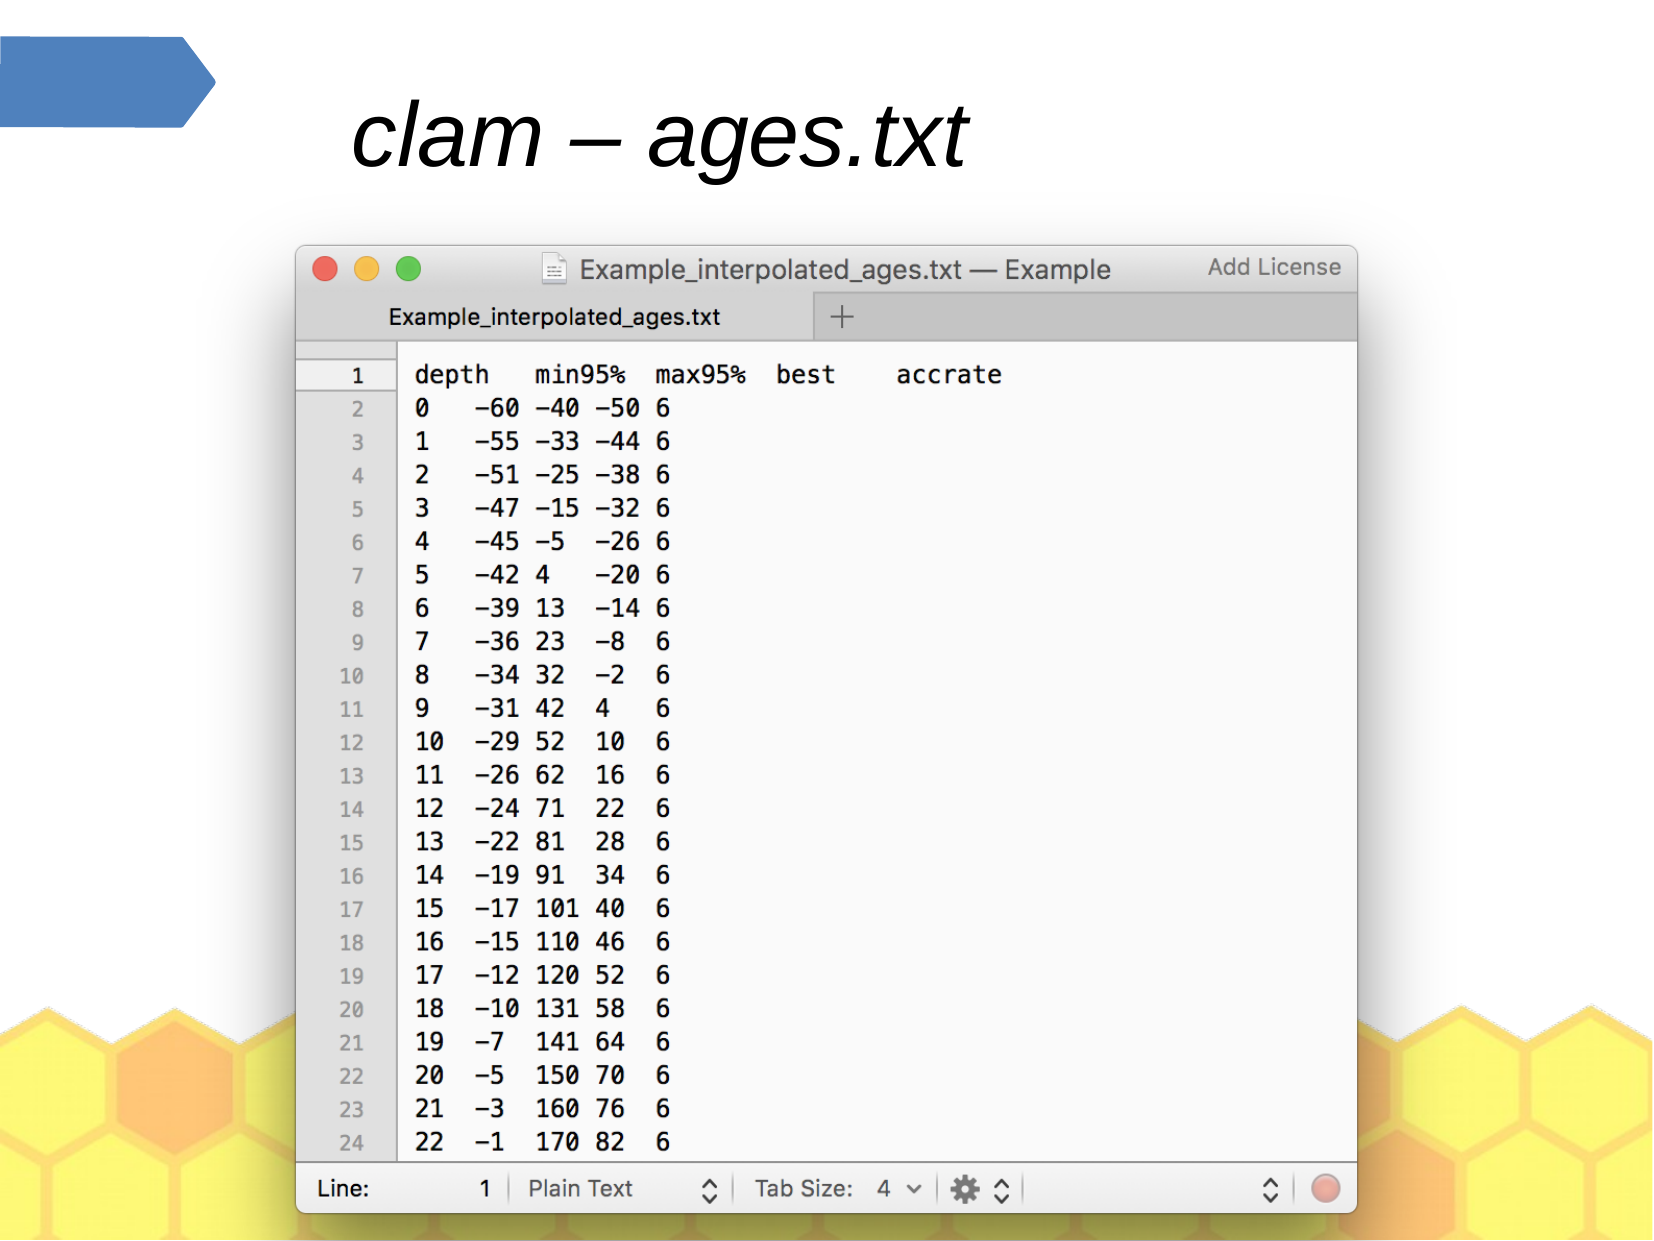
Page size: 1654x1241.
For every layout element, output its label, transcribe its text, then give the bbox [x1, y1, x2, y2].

picture [0, 179, 1653, 1241]
text_box clam – ages.txt [351, 21, 1560, 253]
